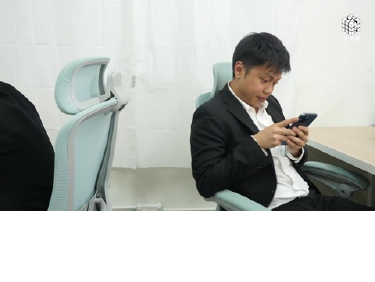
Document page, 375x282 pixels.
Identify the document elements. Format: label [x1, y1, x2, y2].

picture [0, 0, 375, 212]
